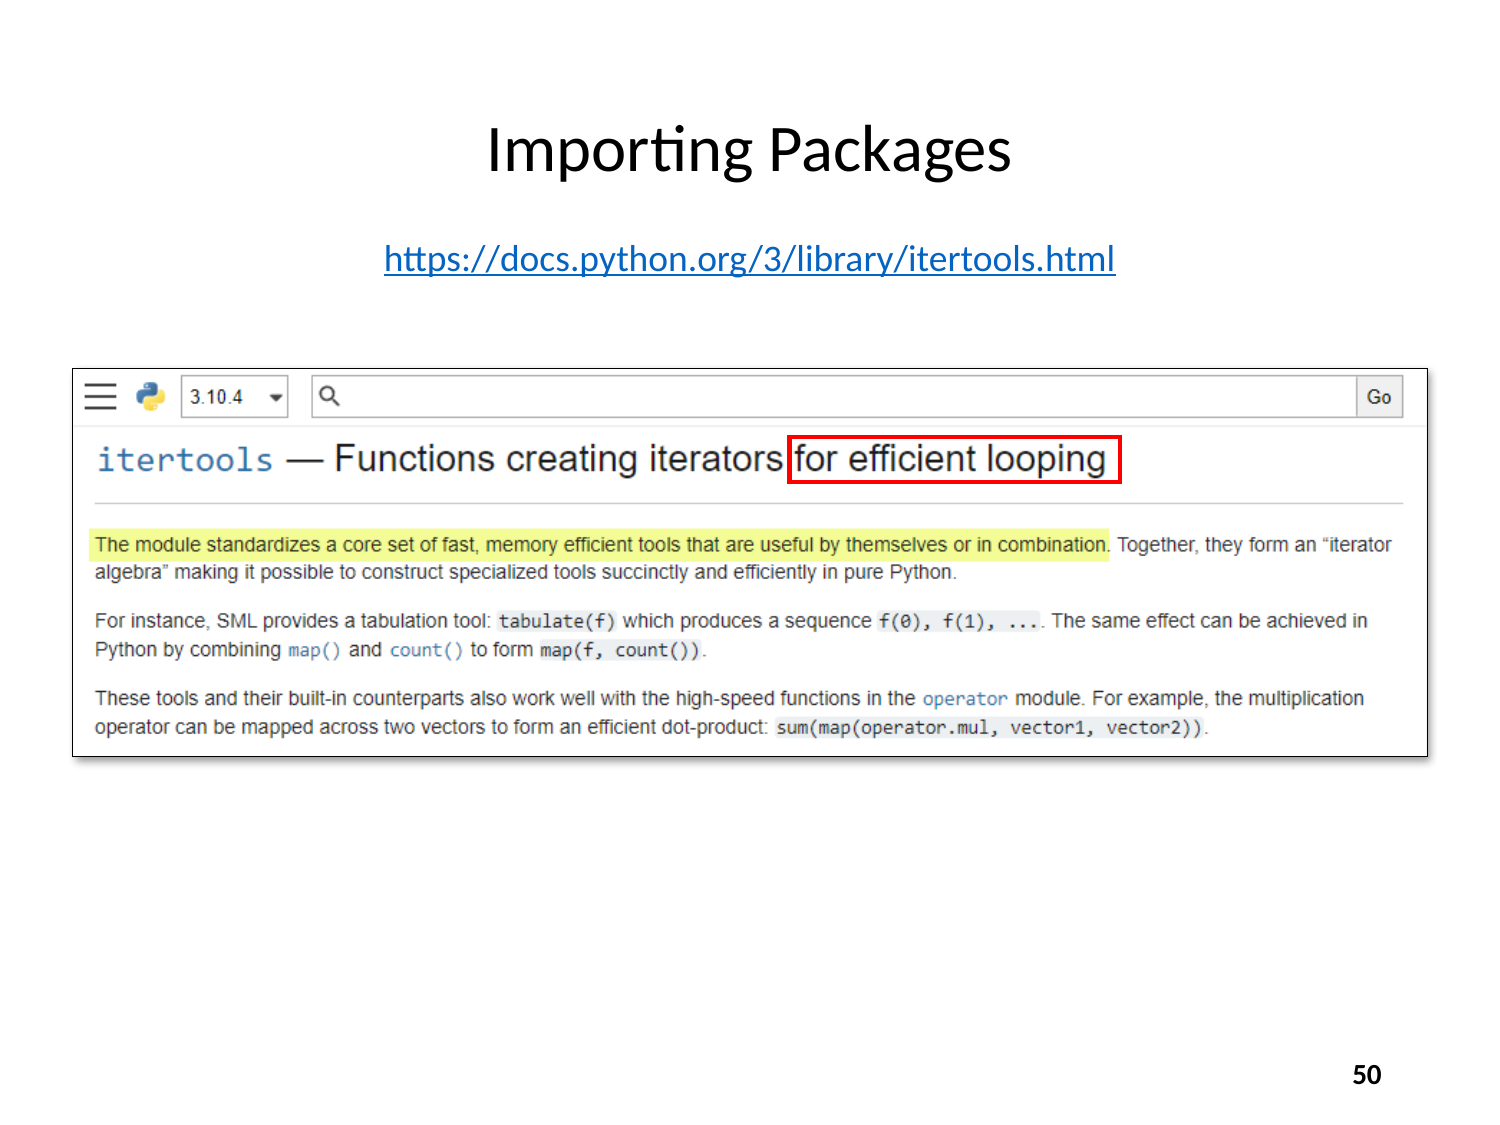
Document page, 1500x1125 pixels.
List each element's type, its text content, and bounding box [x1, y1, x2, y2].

picture [72, 368, 1428, 757]
text_box https://docs.python.org/3/library/itertools.html [330, 226, 1170, 286]
title Importing Packages [103, 59, 1397, 241]
slide_number 50 [1059, 1042, 1397, 1103]
